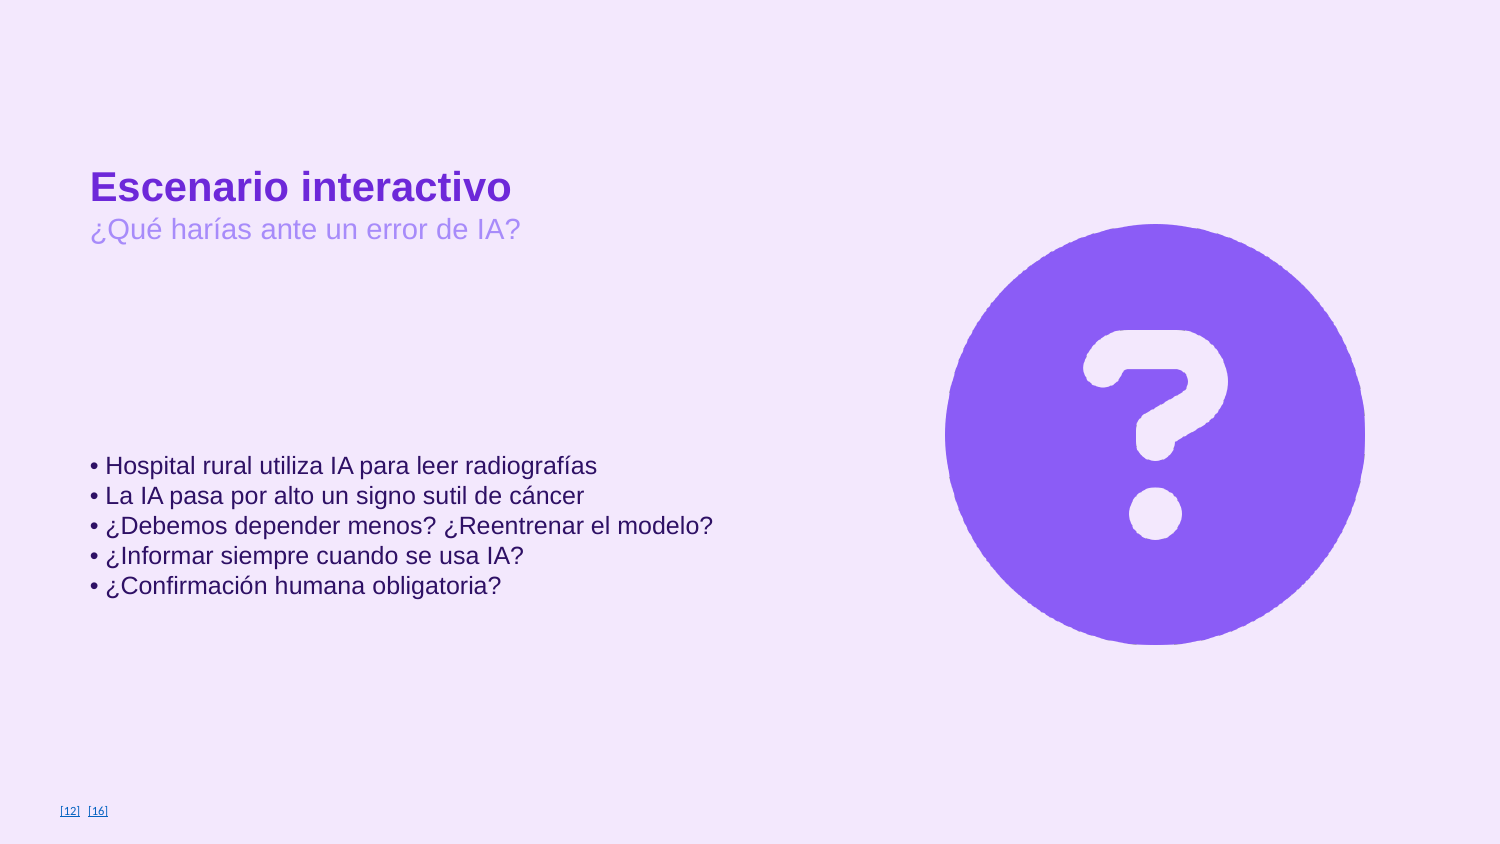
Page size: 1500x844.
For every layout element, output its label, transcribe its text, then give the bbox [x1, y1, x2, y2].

text_box Escenario interactivo ¿Qué harías ante un error de IA? [74, 119, 900, 285]
picture [944, 224, 1365, 645]
text_box • Hospital rural utiliza IA para leer radiografías • La IA pasa por alto un signo sutil de cáncer • ¿Debemos depender menos? ¿Reentrenar el modelo? • ¿Informar siempre cuando se usa IA? • ¿Confirmación humana obligatoria? [74, 299, 900, 750]
text_box [12] [16] [59, 791, 1440, 829]
